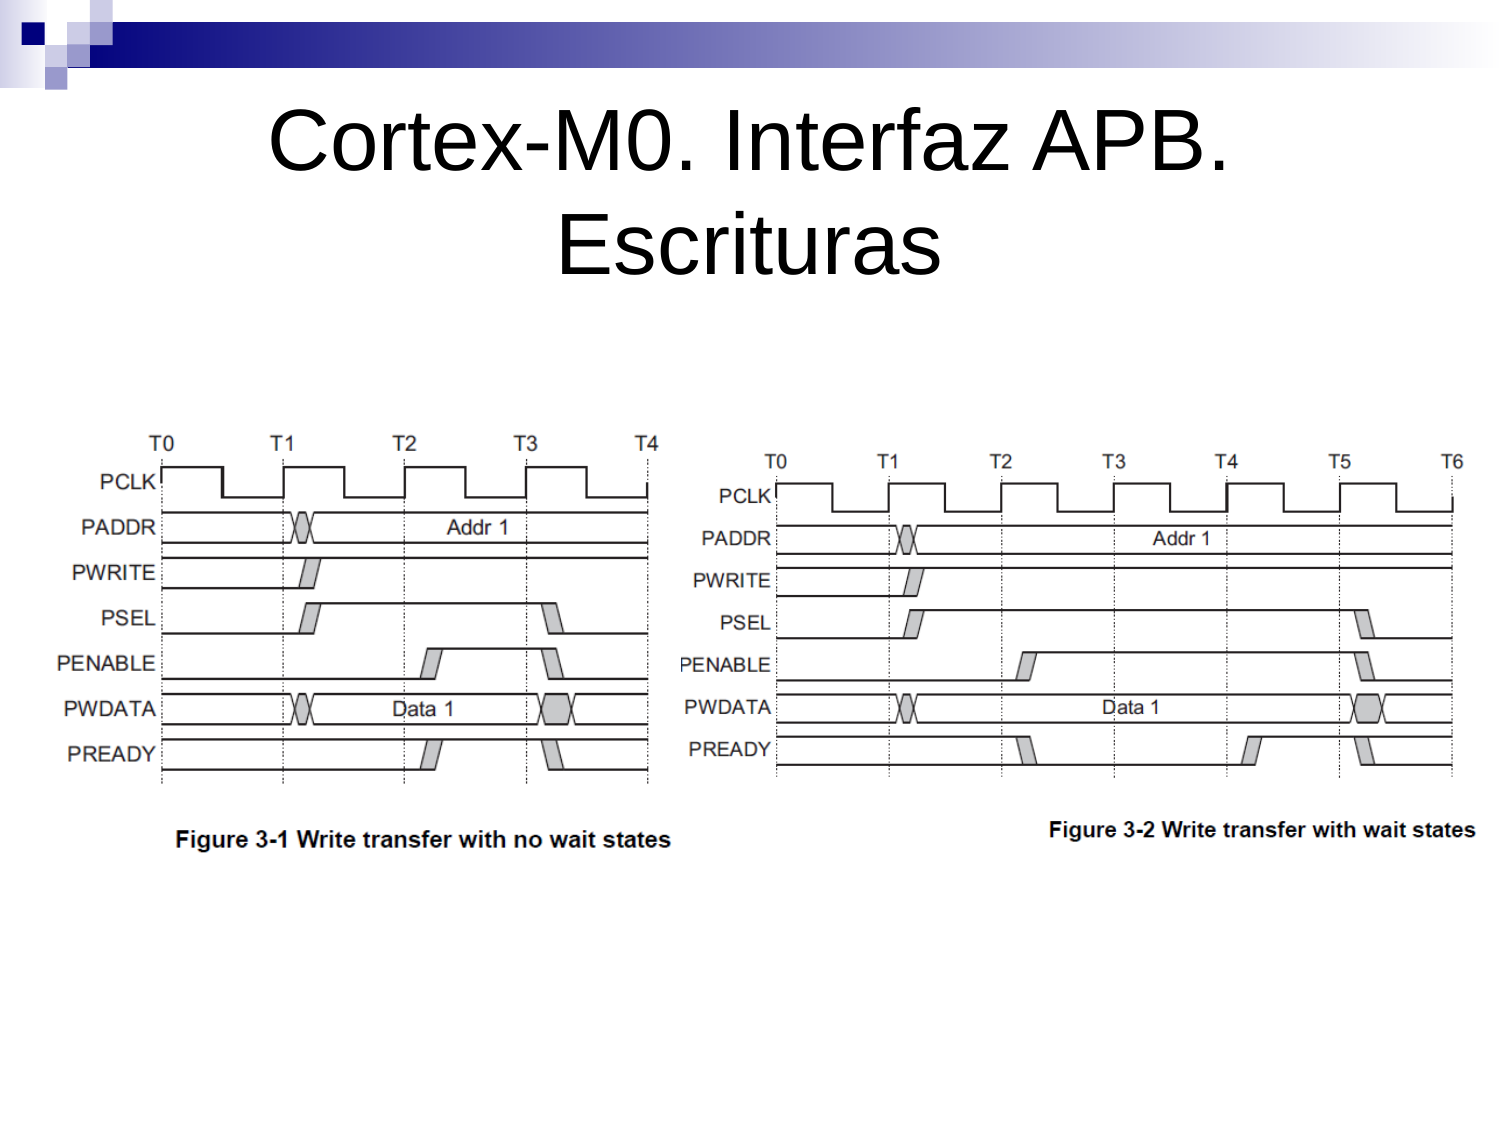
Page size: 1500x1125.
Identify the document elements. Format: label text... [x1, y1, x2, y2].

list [17, 423, 681, 865]
title Cortex-M0. Interfaz APB. Escrituras [75, 75, 1425, 300]
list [683, 423, 1484, 847]
